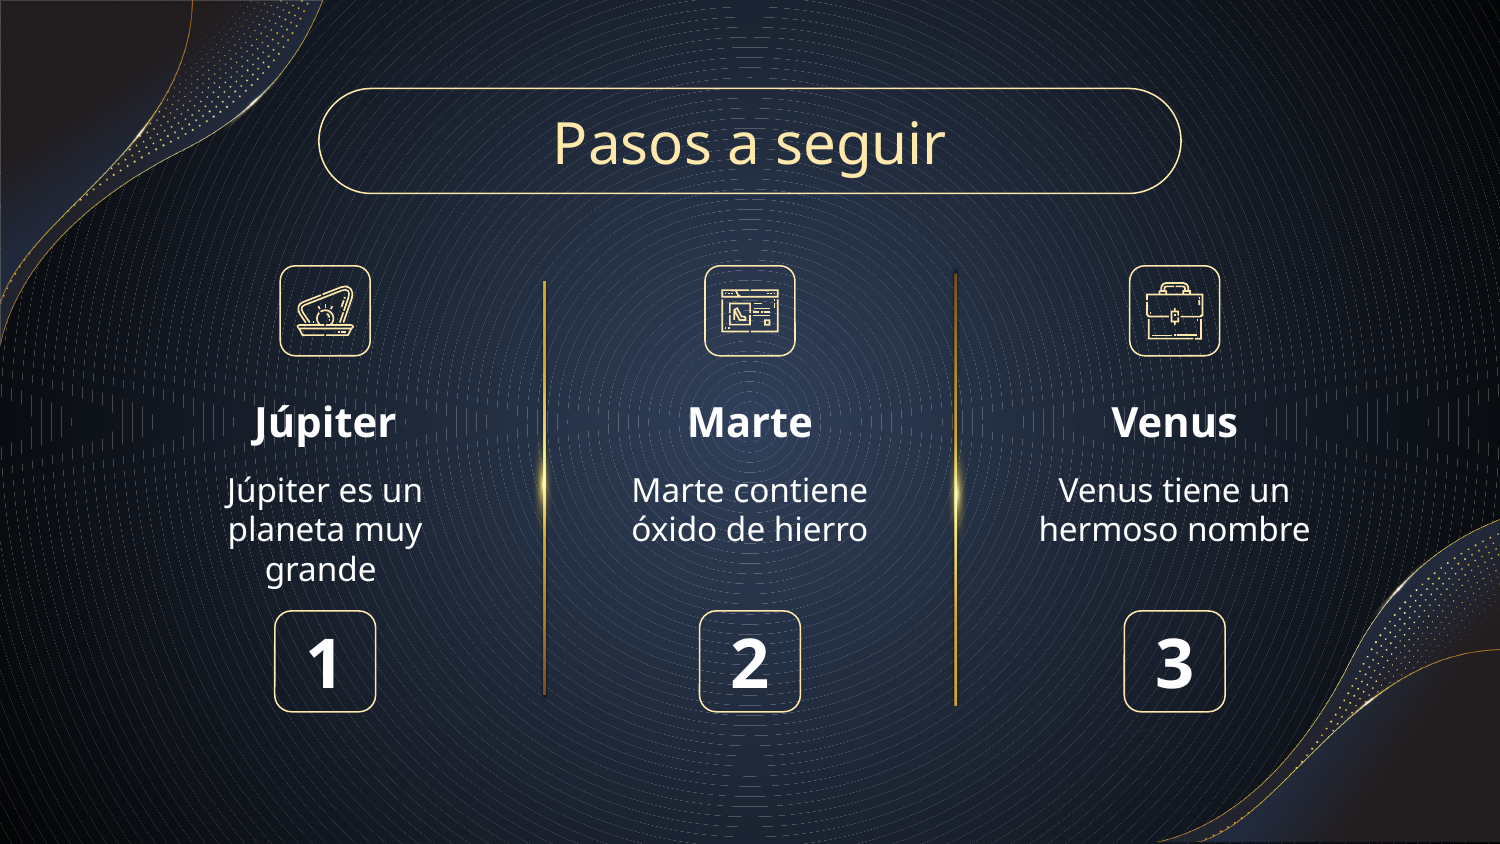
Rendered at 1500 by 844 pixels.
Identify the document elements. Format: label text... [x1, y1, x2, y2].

picture [1124, 493, 1500, 842]
text_box 1 [274, 610, 376, 712]
subtitle Marte [583, 400, 917, 461]
text_box 3 [1124, 610, 1226, 712]
subtitle Marte contiene óxido de hierro [583, 461, 917, 550]
picture [523, 274, 564, 703]
text_box 2 [699, 610, 801, 712]
subtitle Júpiter [158, 400, 492, 461]
picture [936, 265, 977, 713]
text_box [279, 265, 371, 357]
subtitle Júpiter es un planeta muy grande [158, 461, 492, 550]
subtitle Venus tiene un hermoso nombre [1008, 461, 1341, 550]
picture [1, 1, 348, 377]
title Pasos a seguir [118, 88, 1382, 194]
subtitle Venus [1008, 400, 1341, 461]
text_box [704, 265, 796, 357]
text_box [1129, 265, 1220, 357]
